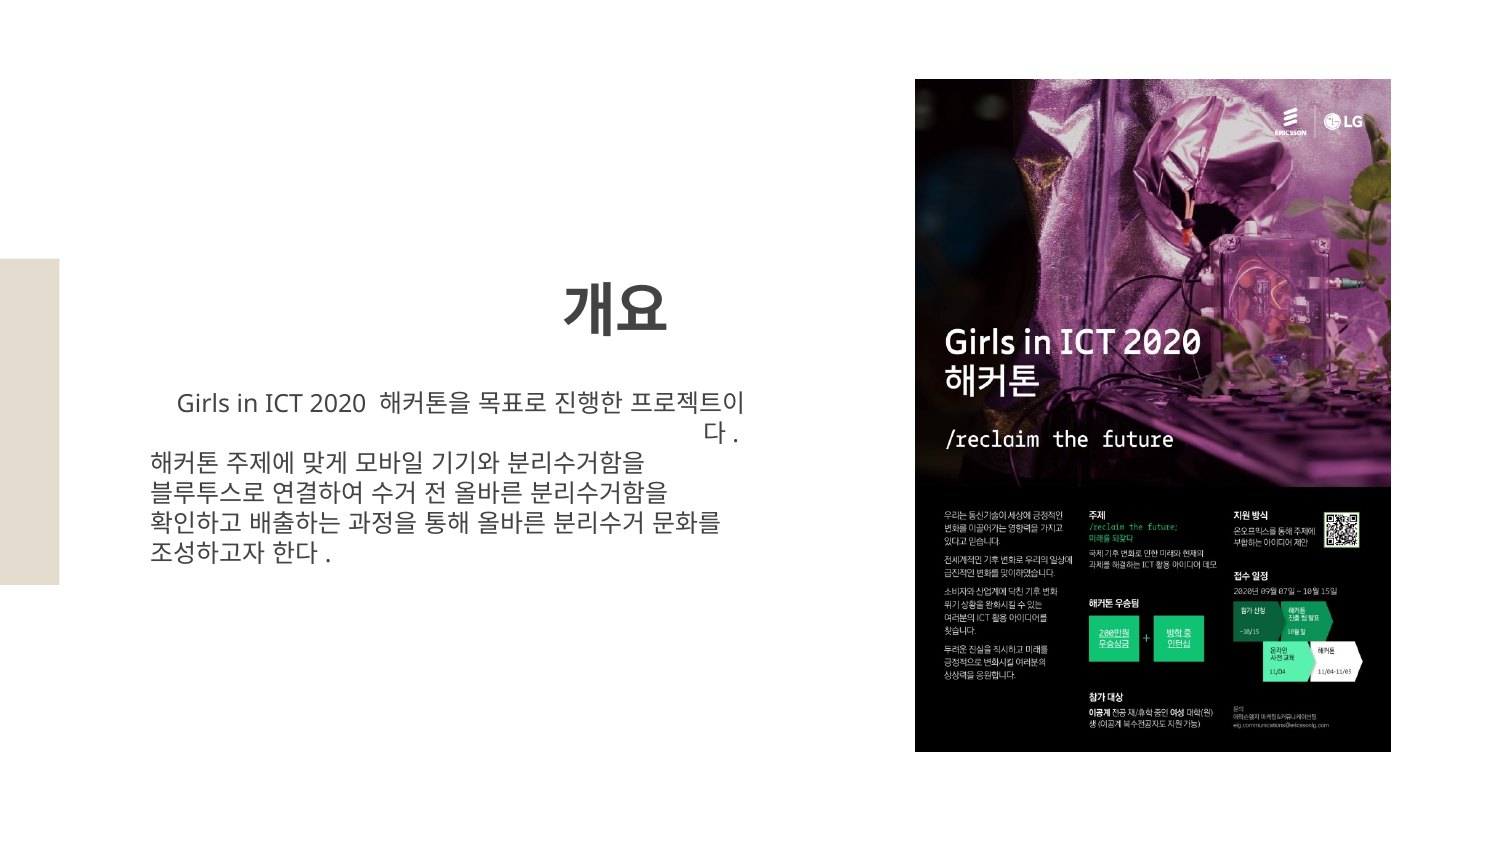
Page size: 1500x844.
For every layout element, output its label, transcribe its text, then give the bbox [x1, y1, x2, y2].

title 개요 [110, 234, 685, 383]
subtitle Girls in ICT 2020 해커톤을 목표로 진행한 프로젝트이다. 해커톤 주제에 맞게 모바일 기기와 분리수거함을 블루투스로 연결하여 수거 전 올바른 분리수거함을 확인하고 배출하는 과정을 통해 올바른 분리수거 문화를 조성하고자 한다. [135, 371, 761, 584]
picture [915, 78, 1392, 752]
text_box [0, 258, 60, 585]
